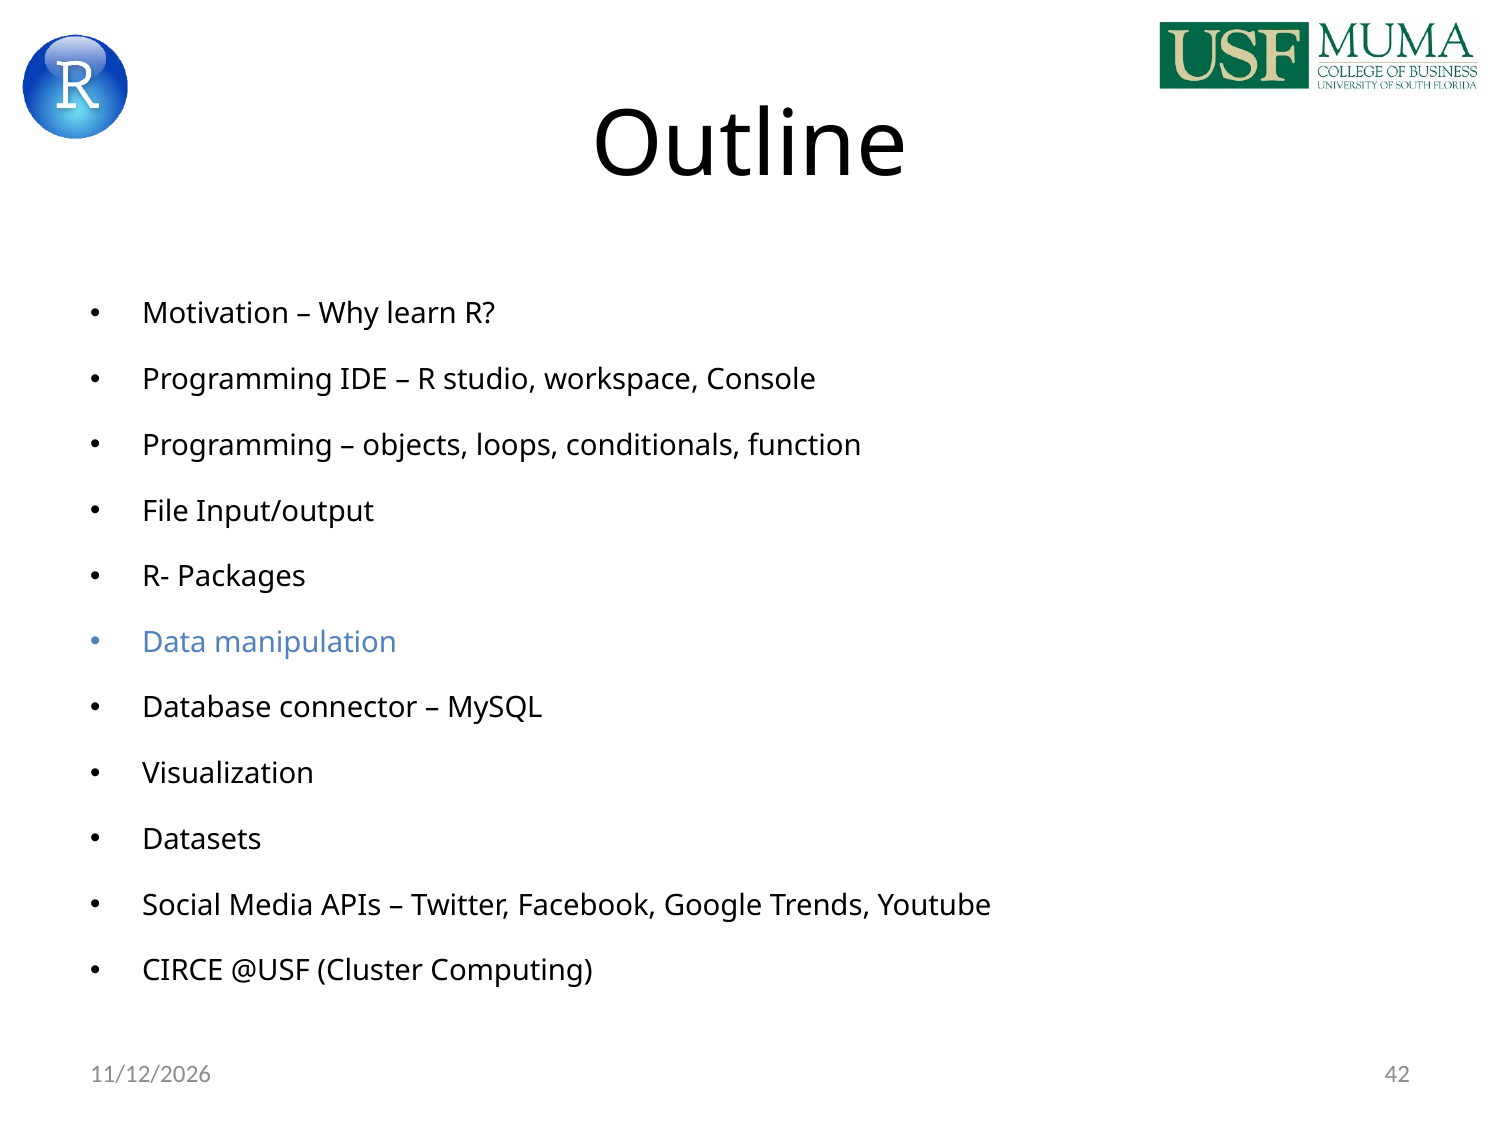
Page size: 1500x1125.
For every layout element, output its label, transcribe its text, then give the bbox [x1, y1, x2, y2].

picture [1159, 15, 1478, 97]
slide_number 42 [1074, 1042, 1425, 1103]
title Outline [75, 45, 1425, 233]
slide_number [75, 1042, 425, 1103]
picture [22, 34, 128, 139]
list Motivation – Why learn R? Programming IDE – R studio, workspace, Console Programming – objects, loops, conditionals, function File Input/output R- Packages Data manipulation Database connector – MySQL Visualization Datasets Social Media APIs – Twitter, Facebook, Google Trends, Youtube CIRCE @USF (Cluster Computing) [75, 262, 1425, 1005]
